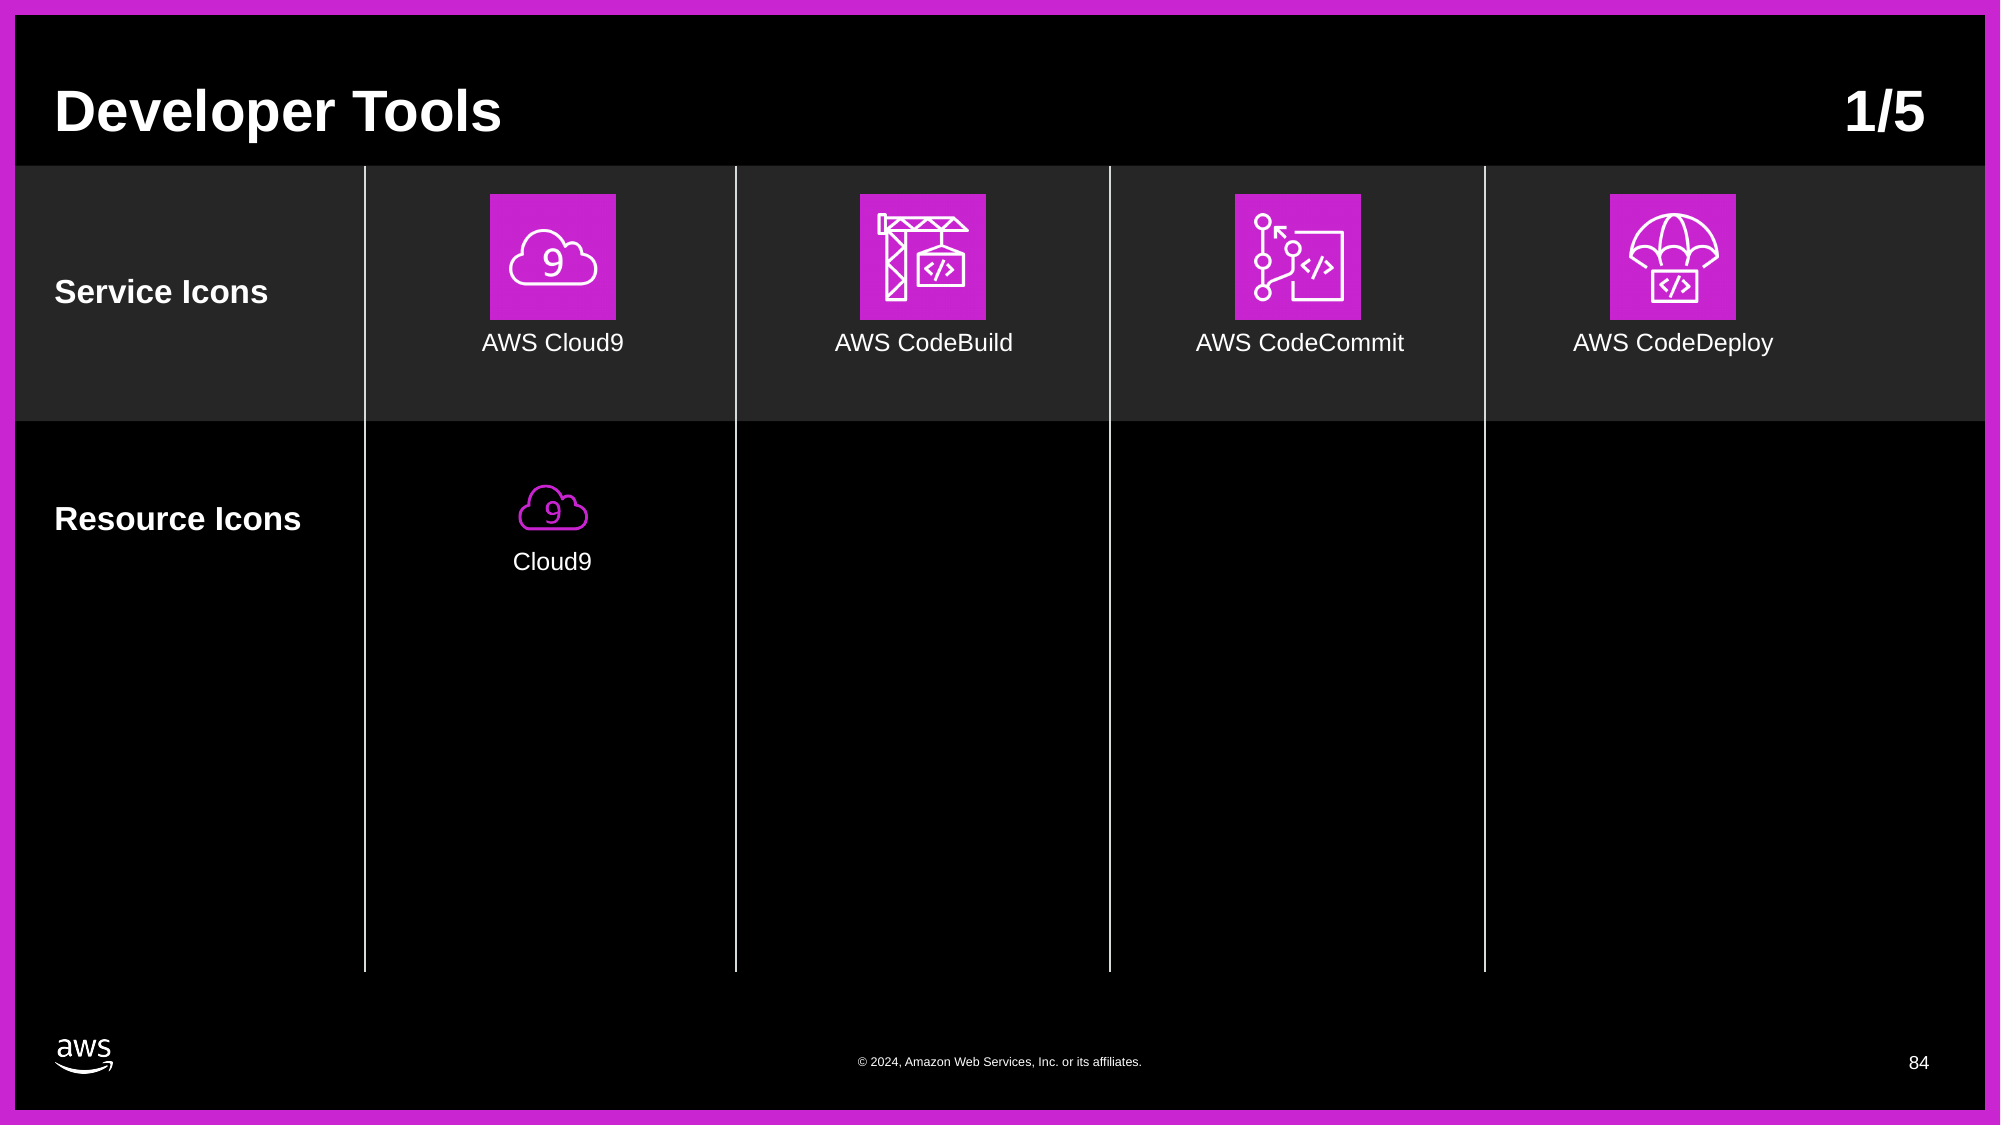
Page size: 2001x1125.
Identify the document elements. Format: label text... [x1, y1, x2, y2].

picture [1235, 194, 1361, 320]
text_box Cloud9 [442, 538, 664, 583]
text_box AWS CodeCommit [1113, 319, 1484, 364]
text_box AWS CodeDeploy [1493, 319, 1855, 364]
text_box AWS Cloud9 [369, 319, 735, 364]
picture [490, 194, 616, 320]
text_box AWS CodeBuild [736, 319, 1109, 364]
picture [1610, 194, 1736, 320]
picture [55, 1039, 113, 1074]
slide_number 84 [1494, 1031, 1945, 1092]
picture [860, 194, 986, 320]
footer © 2024, Amazon Web Services, Inc. or its affiliates. [662, 1031, 1338, 1092]
picture [515, 470, 591, 546]
title Developer Tools 1/5 [39, 59, 1945, 166]
